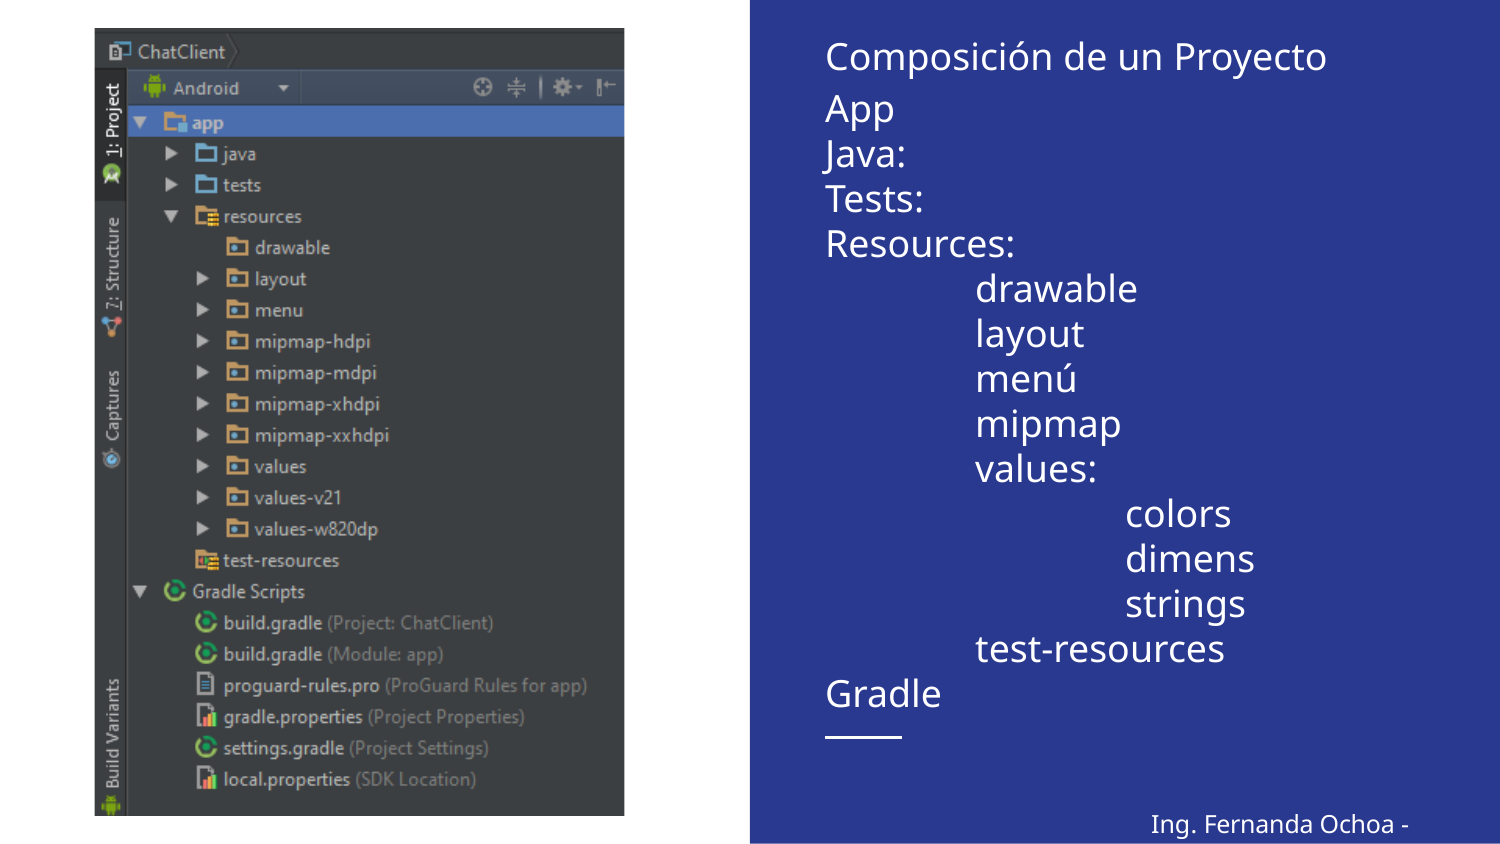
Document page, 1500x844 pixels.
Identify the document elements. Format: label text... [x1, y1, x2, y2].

text_box Ing. Fernanda Ochoa - @imonsh [1148, 808, 1500, 844]
picture [94, 27, 625, 816]
list Composición de un Proyecto App Java: Tests: Resources: drawable layout menú mipmap values: colors dimens strings test-resources Gradle [810, 68, 1440, 725]
